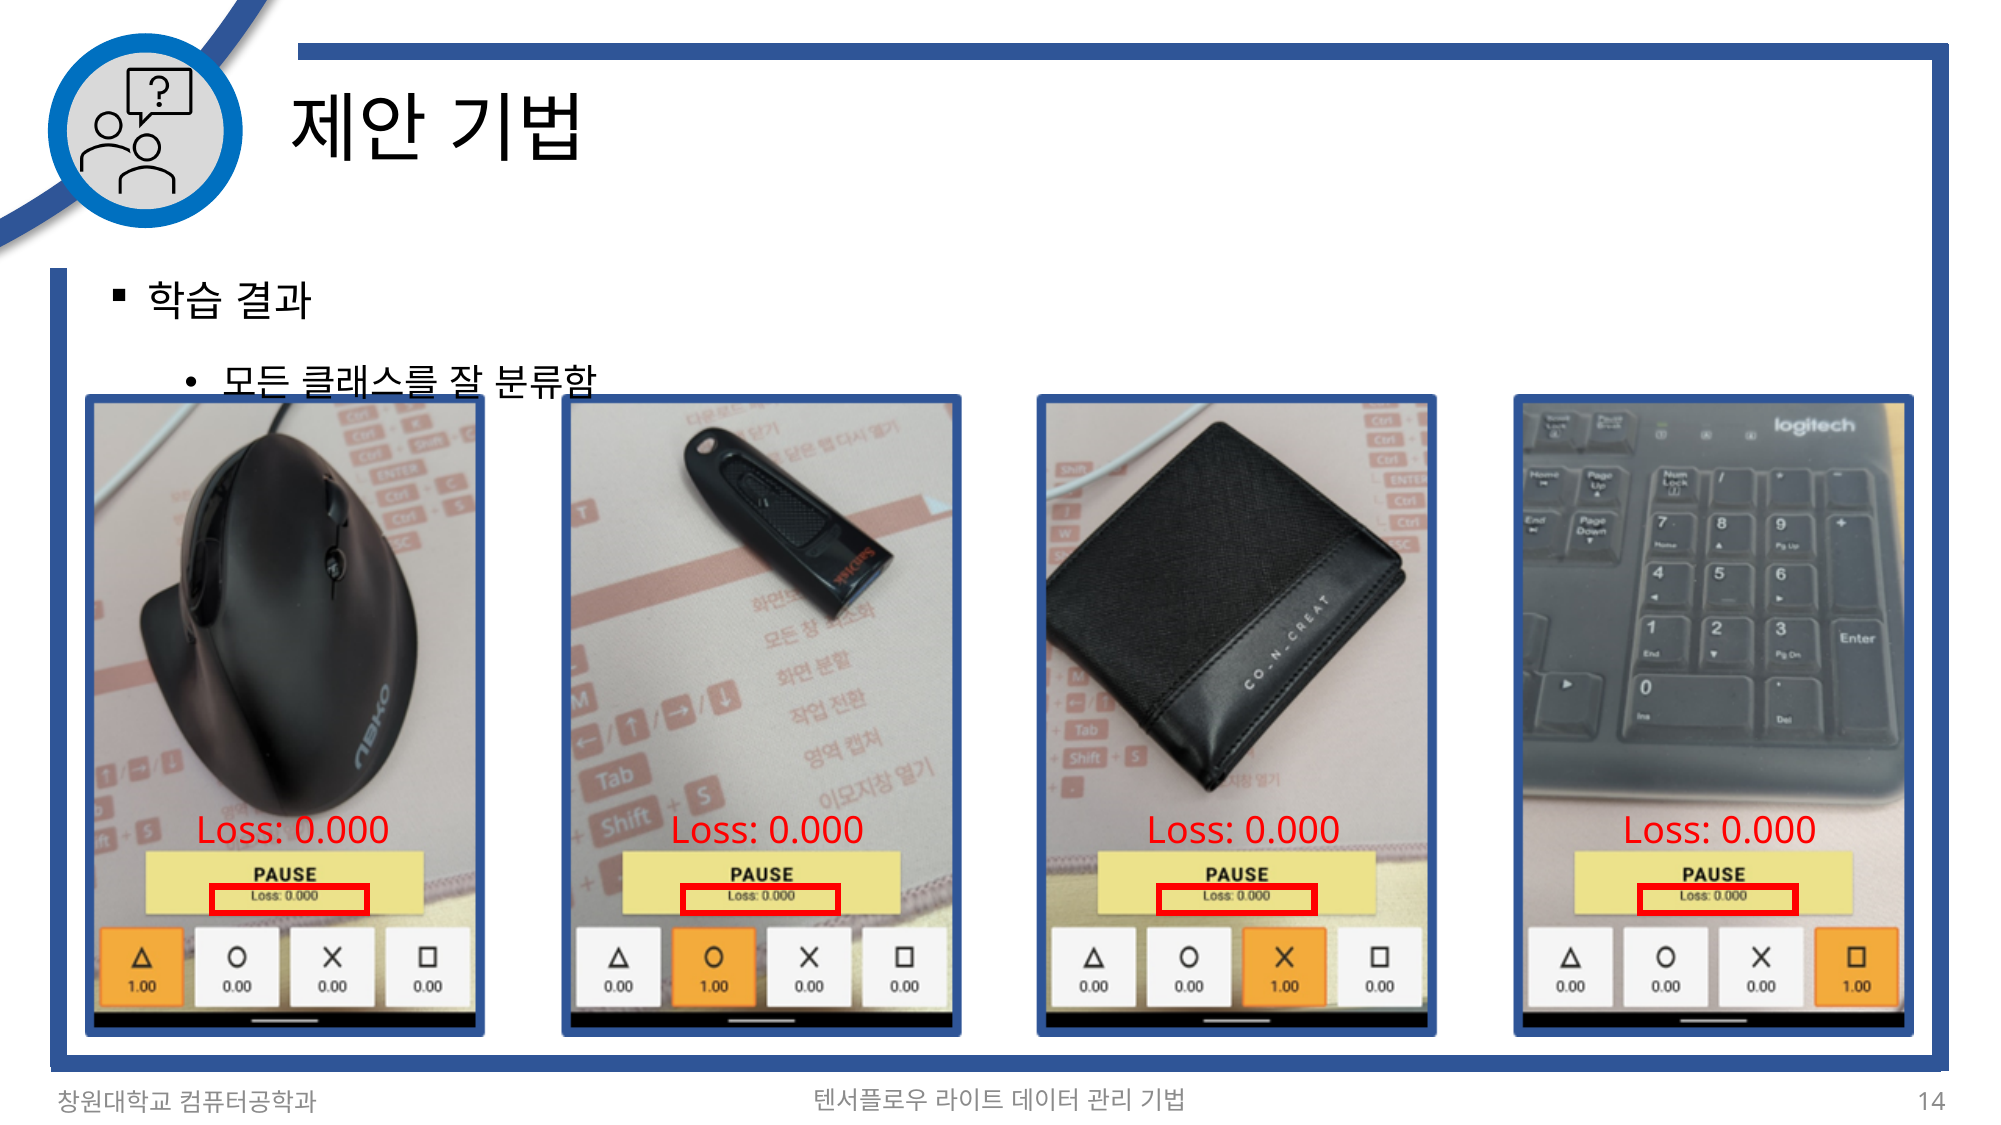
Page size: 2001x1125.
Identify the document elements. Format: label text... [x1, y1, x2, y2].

footer 텐서플로우 라이트 데이터 관리 기법 [662, 1072, 1338, 1125]
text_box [47, 33, 243, 228]
text_box [0, 0, 254, 235]
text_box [51, 43, 1949, 1072]
slide_number 창원대학교 컴퓨터공학과 [42, 1071, 493, 1125]
slide_number 14 [1510, 1072, 1961, 1125]
